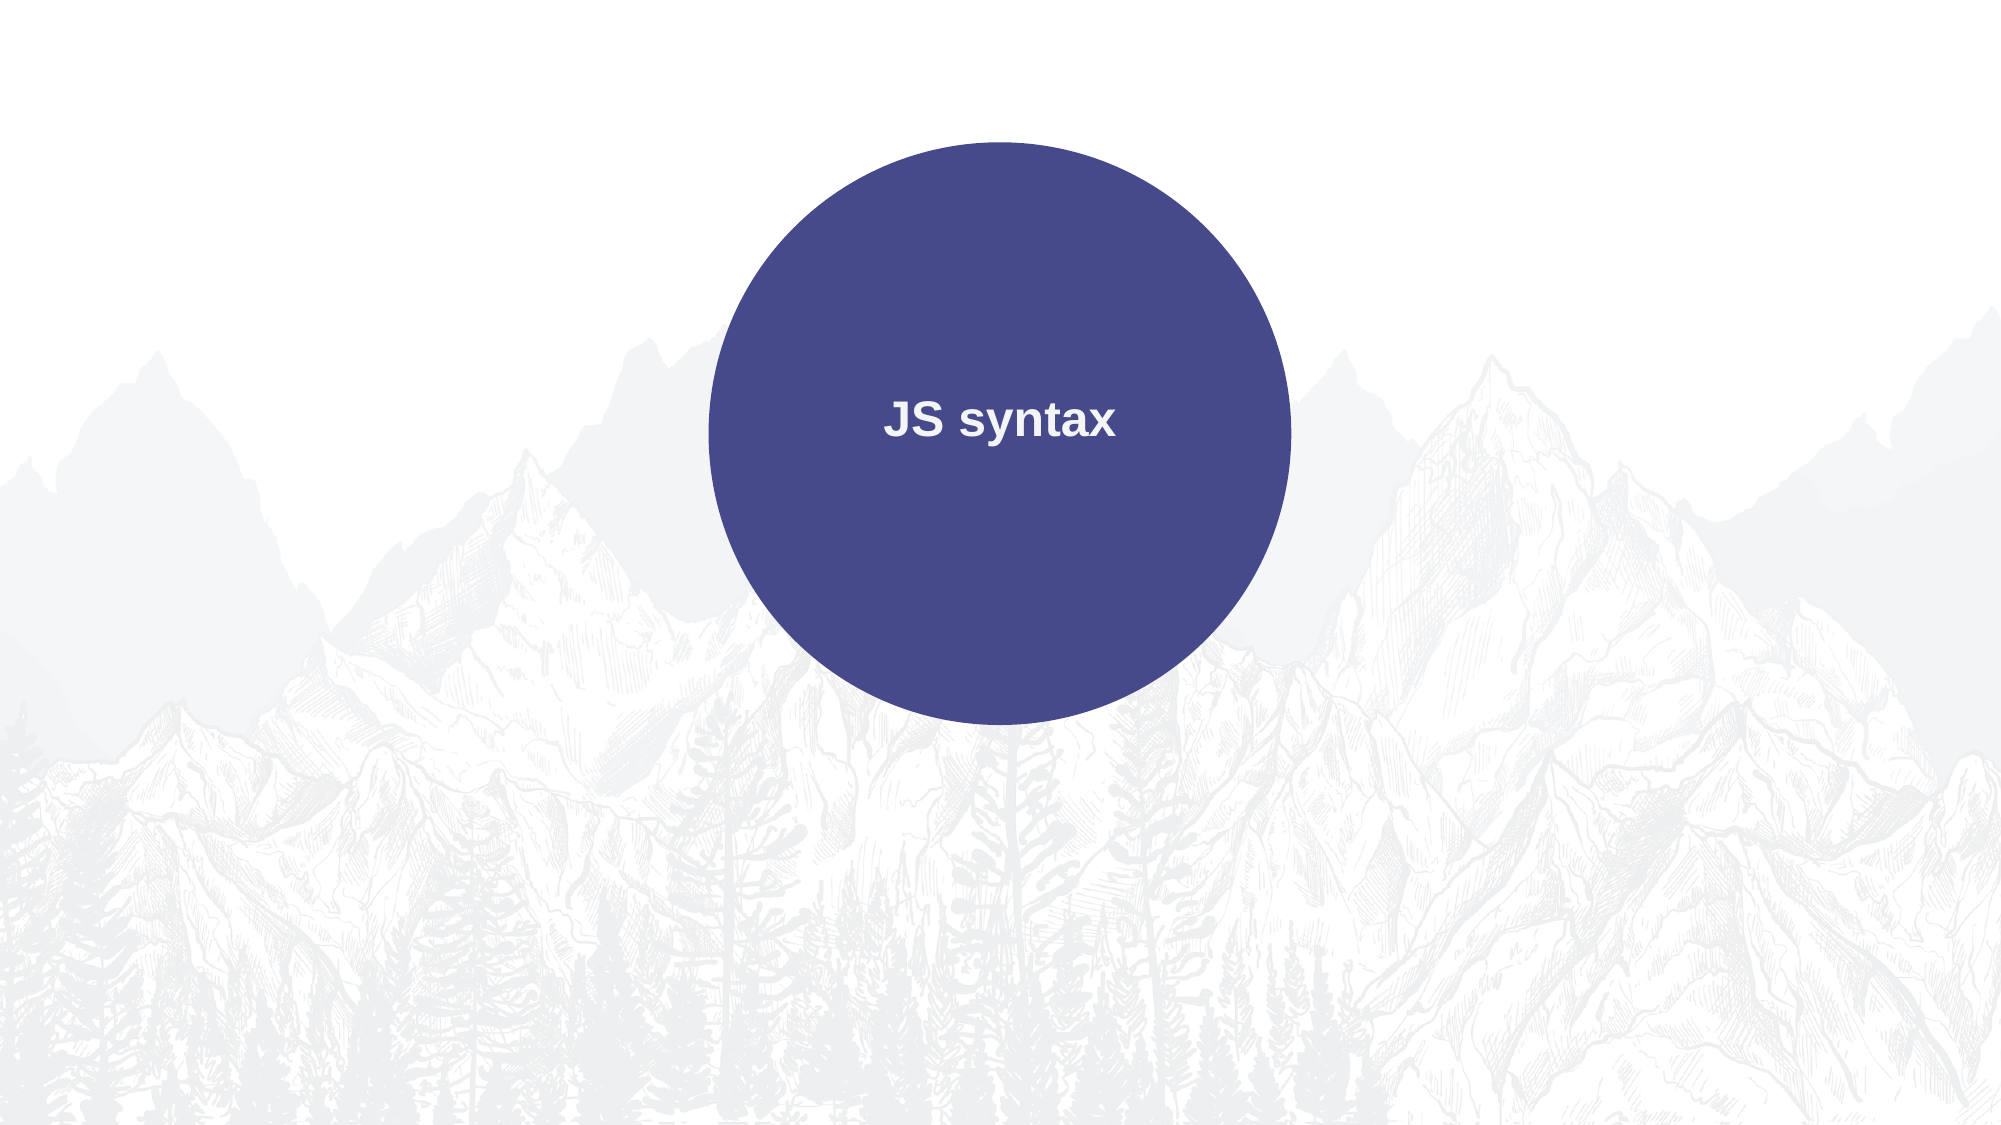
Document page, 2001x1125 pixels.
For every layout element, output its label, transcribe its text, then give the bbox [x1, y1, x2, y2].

text_box JS syntax [709, 359, 1291, 477]
